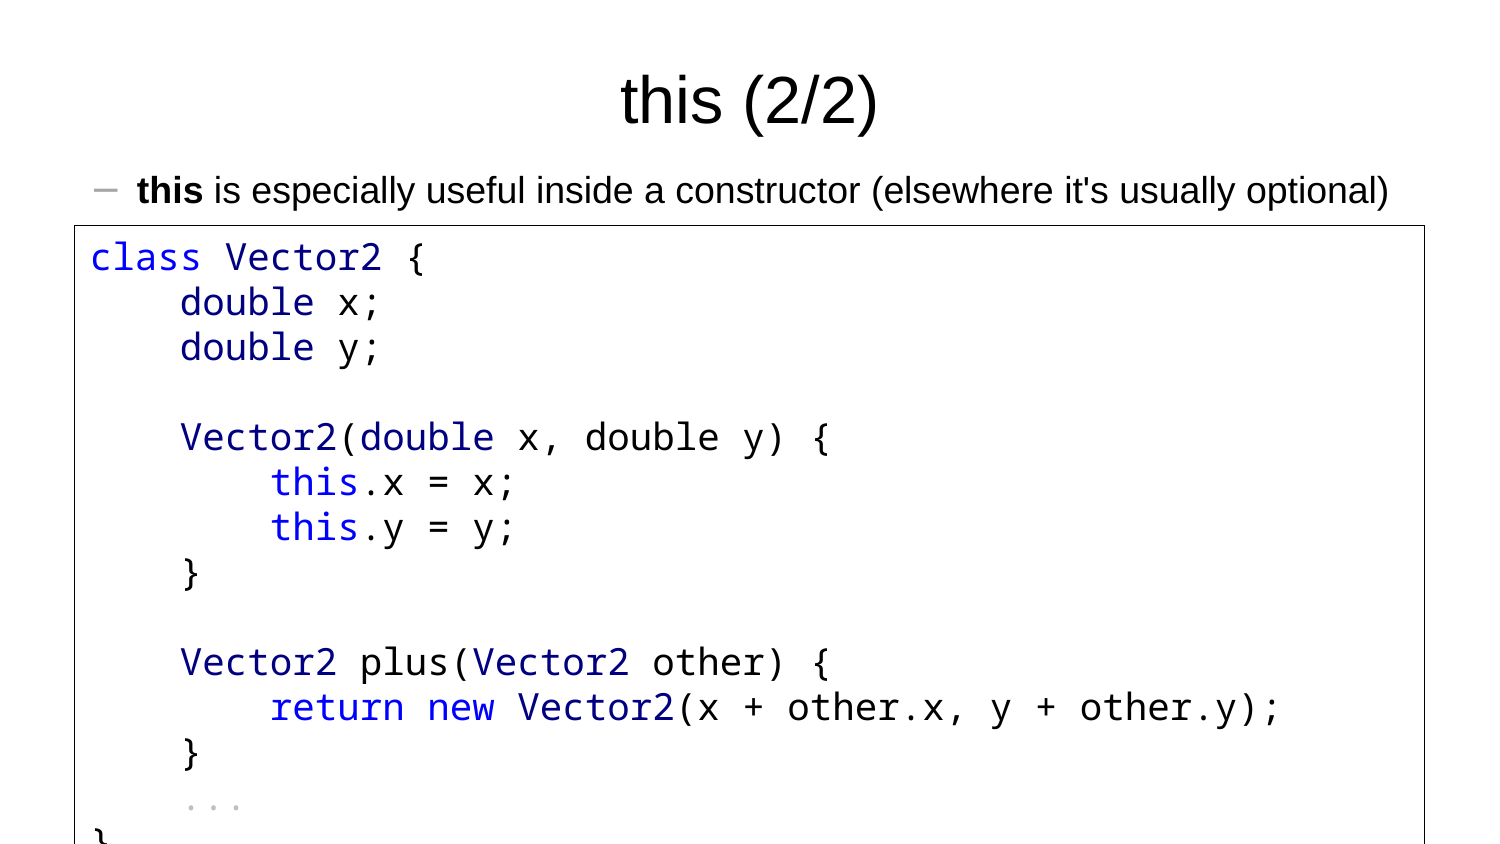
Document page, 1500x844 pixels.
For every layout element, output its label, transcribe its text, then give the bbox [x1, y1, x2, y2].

title this (2/2) [75, 41, 1425, 152]
list this is especially useful inside a constructor (elsewhere it's usually optional) [75, 158, 1425, 225]
text_box class Vector2 { double x; double y; Vector2(double x, double y) { this.x = x; this.y = y; } Vector2 plus(Vector2 other) { return new Vector2(x + other.x, y + other.y); } ... } [74, 225, 1425, 844]
